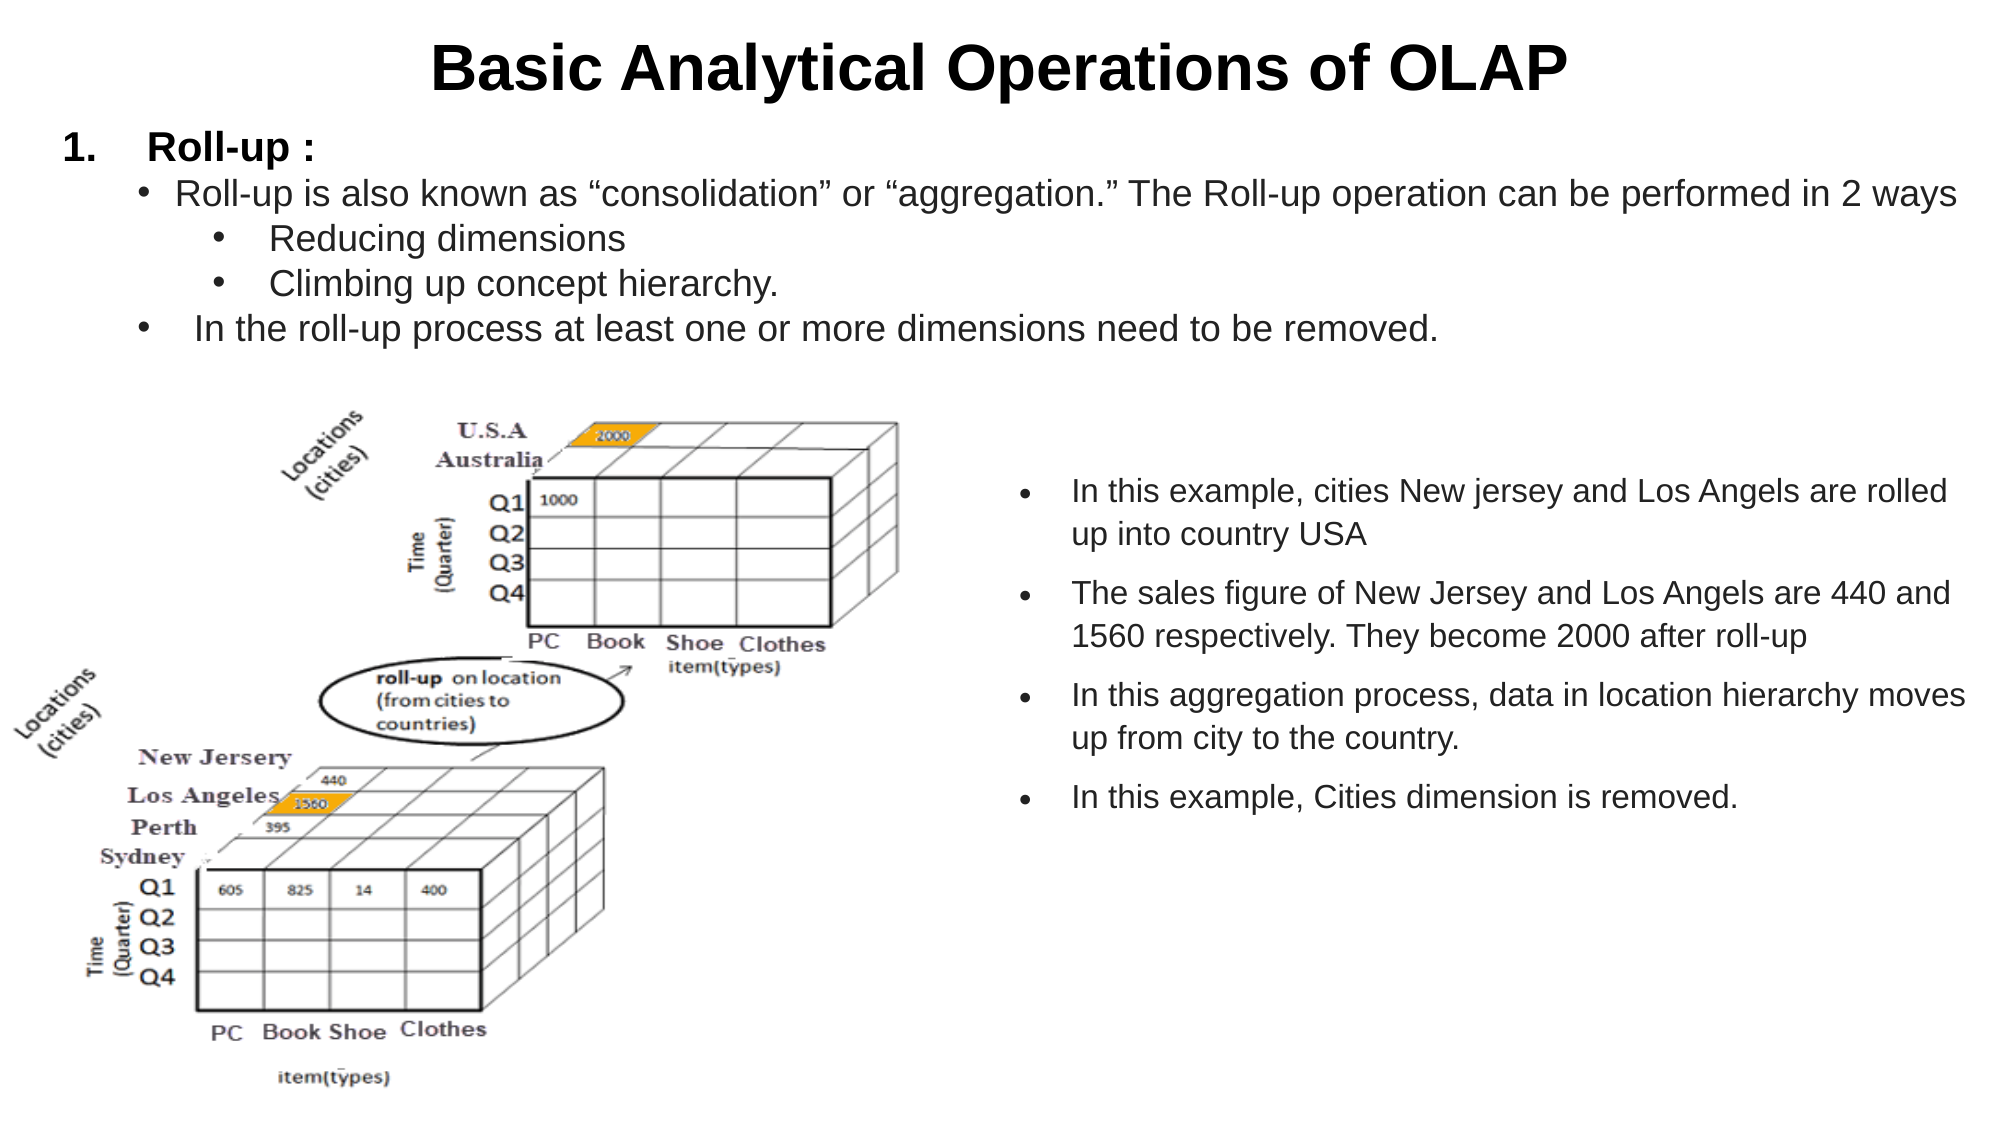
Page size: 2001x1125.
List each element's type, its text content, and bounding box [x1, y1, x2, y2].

list Roll-up : Roll-up is also known as “consolidation” or “aggregation.” The Roll-up operation can be performed in 2 ways Reducing dimensions Climbing up concept hierarchy. In the roll-up process at least one or more dimensions need to be removed. [47, 111, 2000, 1042]
title Basic Analytical Operations of OLAP [137, 25, 1863, 111]
picture [9, 394, 922, 1100]
text_box In this example, cities New jersey and Los Angels are rolled up into country USA The sales figure of New Jersey and Los Angels are 440 and 1560 respectively. They become 2000 after roll-up In this aggregation process, data in location hierarchy moves up from city to the country. In this example, Cities dimension is removed. [999, 458, 2000, 920]
